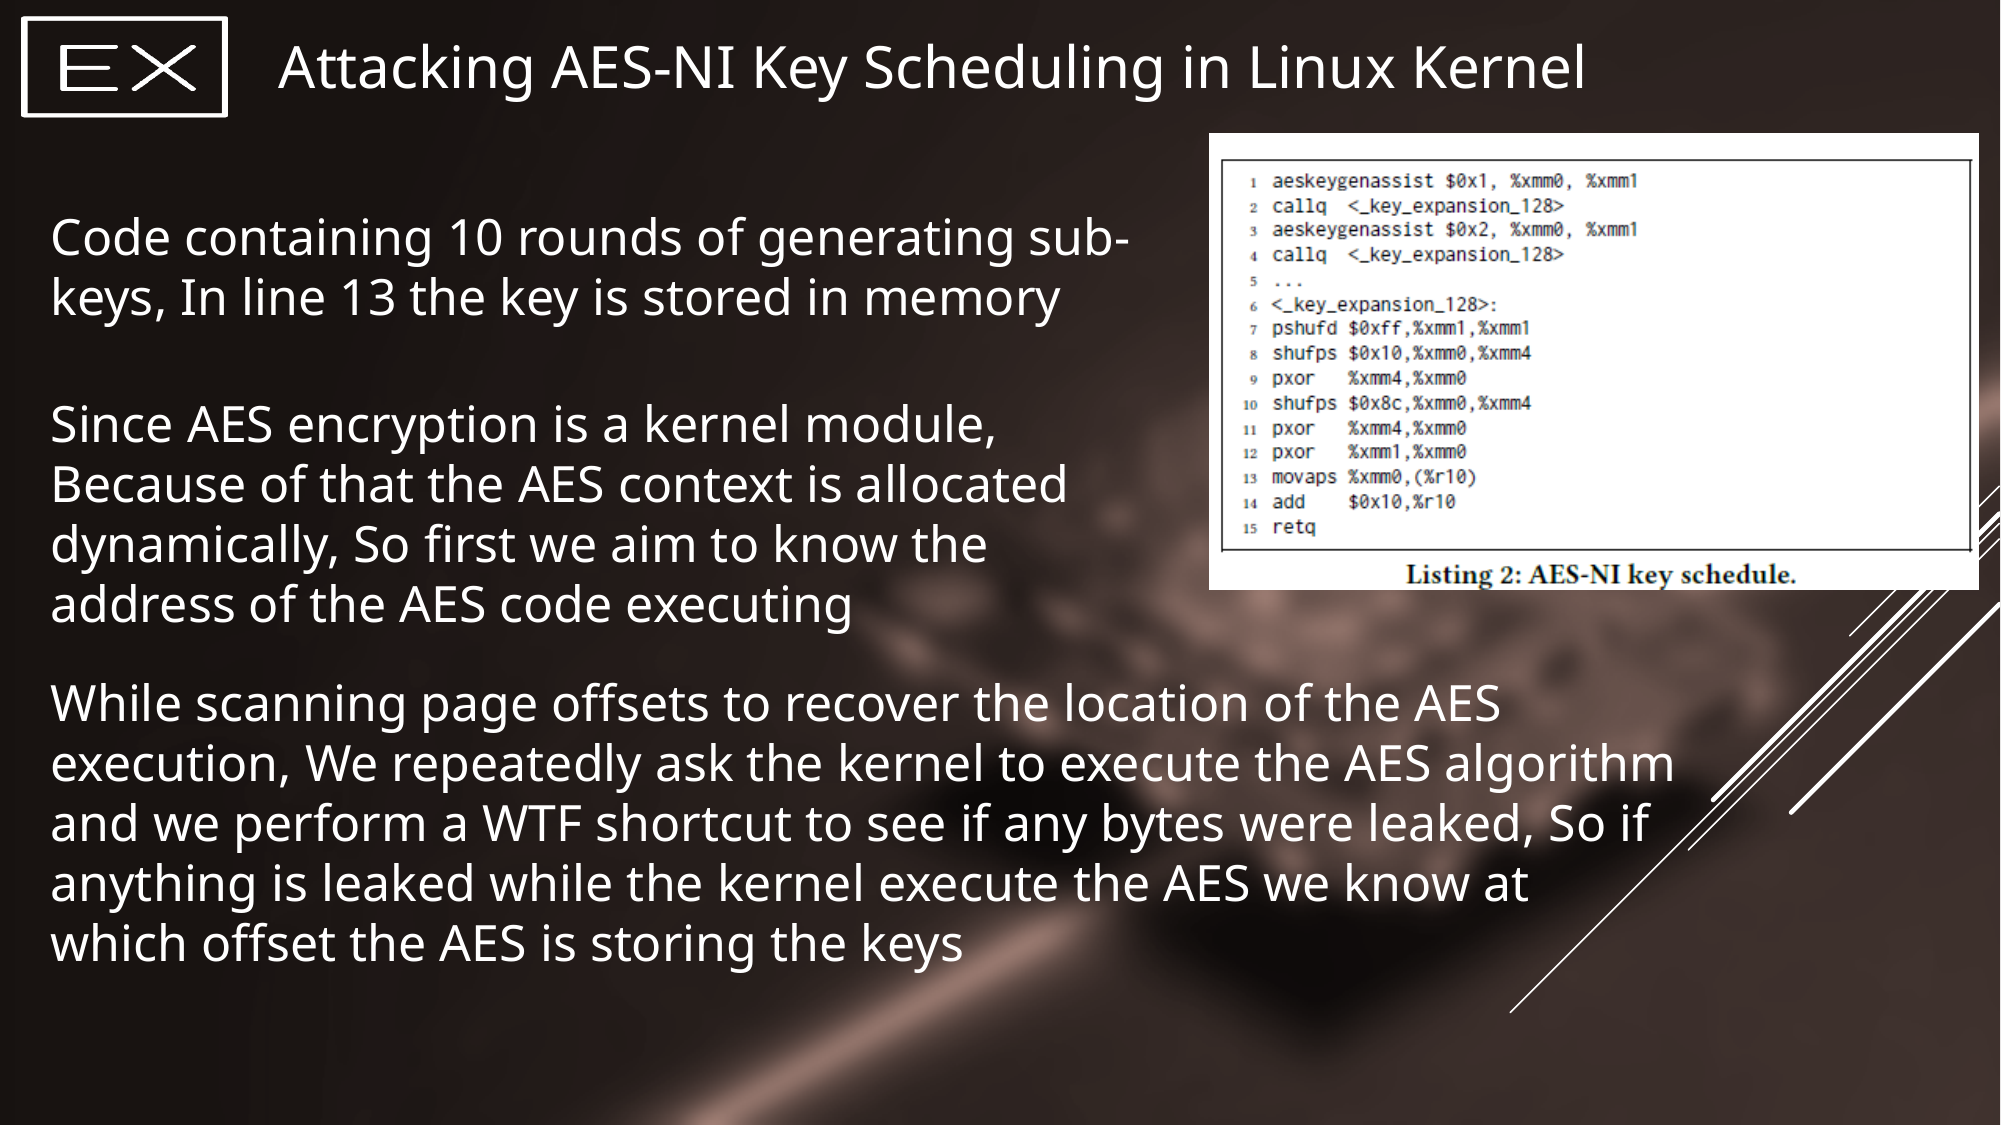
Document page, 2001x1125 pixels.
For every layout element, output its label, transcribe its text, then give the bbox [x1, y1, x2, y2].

text_box Code containing 10 rounds of generating sub-keys, In line 13 the key is stored in memory [35, 197, 1178, 333]
text_box Since AES encryption is a kernel module, Because of that the AES context is allocated dynamically, So first we aim to know the address of the AES code executing [35, 385, 1178, 640]
picture [1209, 133, 1979, 591]
text_box Attacking AES-NI Key Scheduling in Linux Kernel [263, 23, 1934, 108]
picture [21, 0, 228, 134]
text_box While scanning page offsets to recover the location of the AES execution, We repeatedly ask the kernel to execute the AES algorithm and we perform a WTF shortcut to see if any bytes were leaked, So if anything is leaked while the kernel execute the AES we know at which offset the AES is storing the keys [35, 664, 1692, 980]
